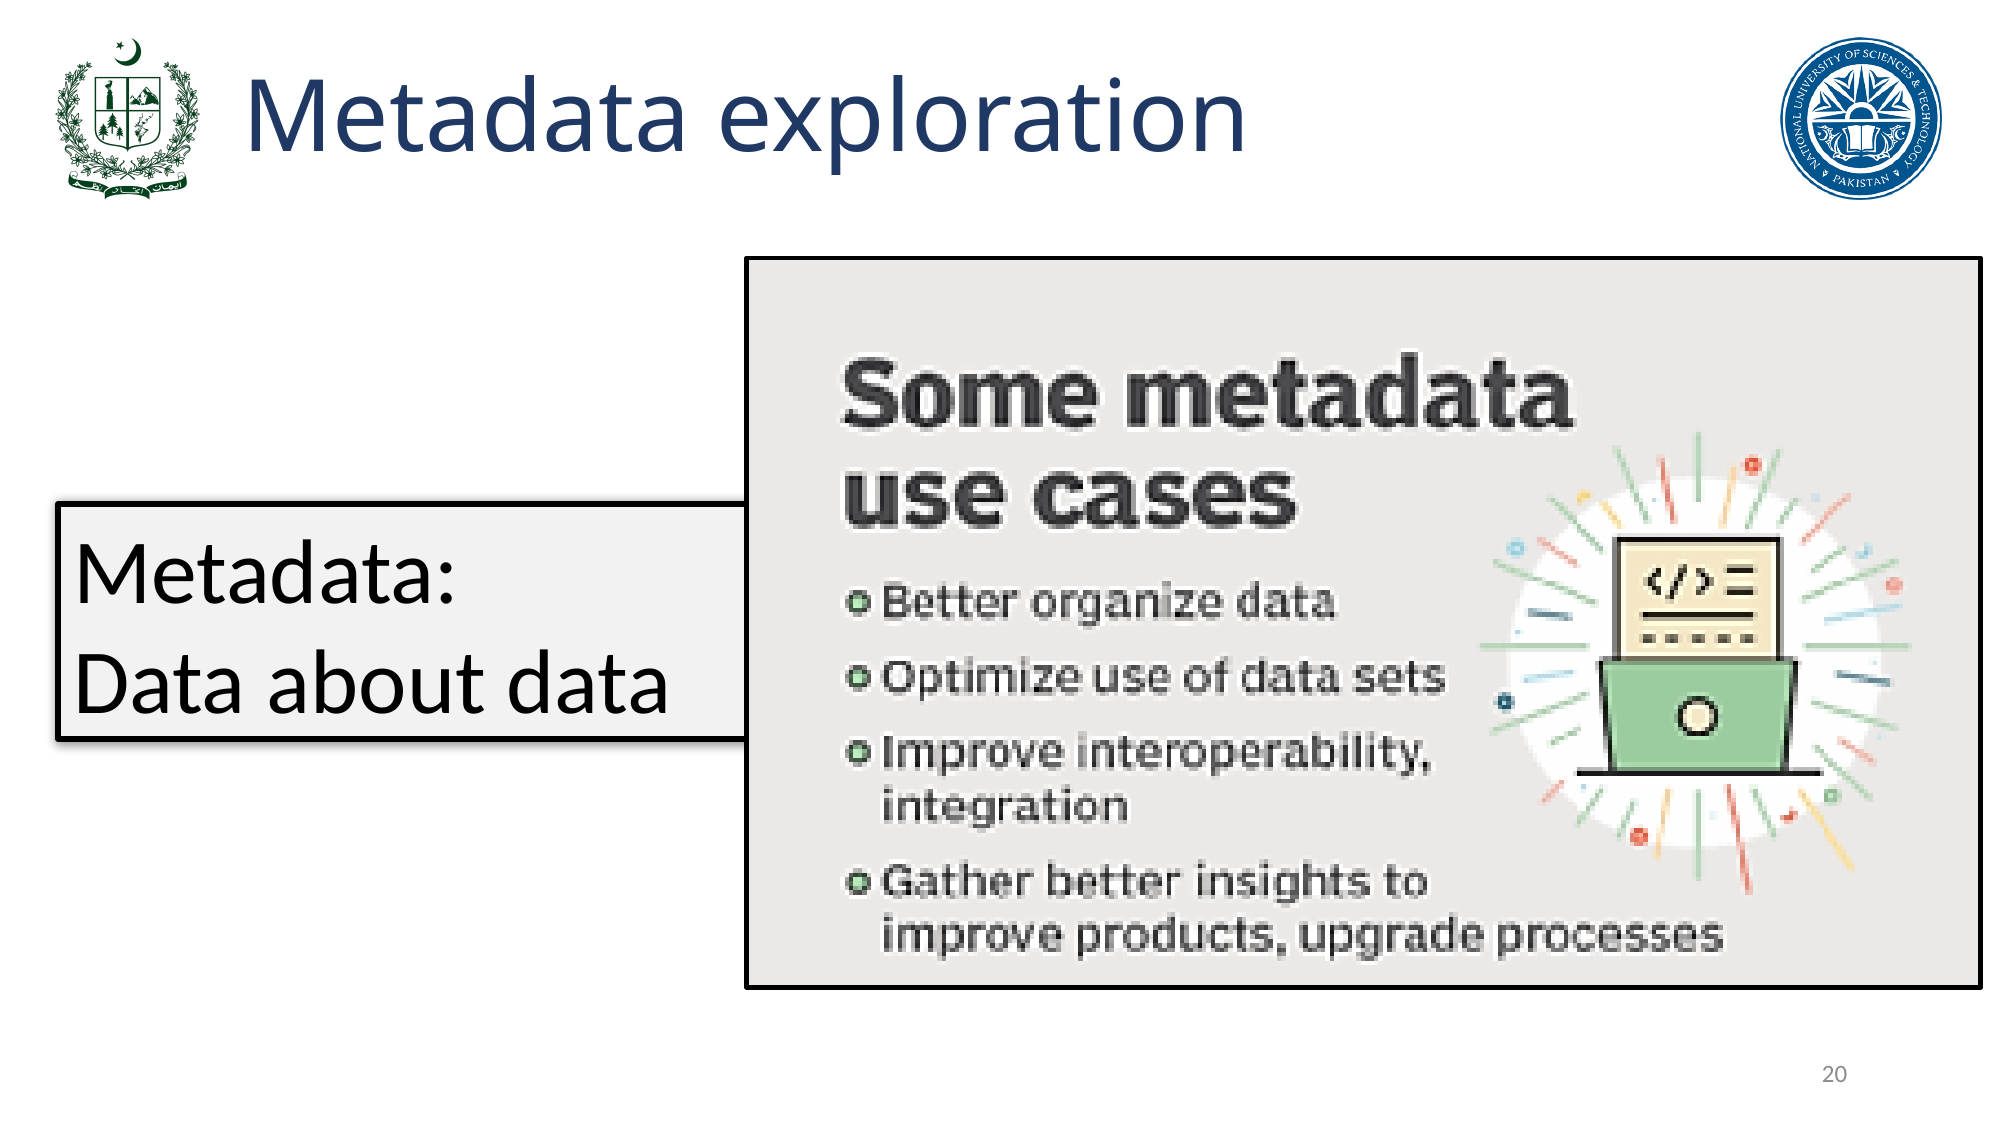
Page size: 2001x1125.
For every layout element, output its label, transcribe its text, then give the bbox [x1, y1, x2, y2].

title Metadata exploration [227, 9, 1753, 228]
picture [1780, 37, 1942, 200]
text_box Metadata: Data about data [58, 504, 744, 739]
slide_number 20 [1412, 1042, 1863, 1103]
picture [55, 38, 200, 200]
picture [748, 260, 1979, 985]
